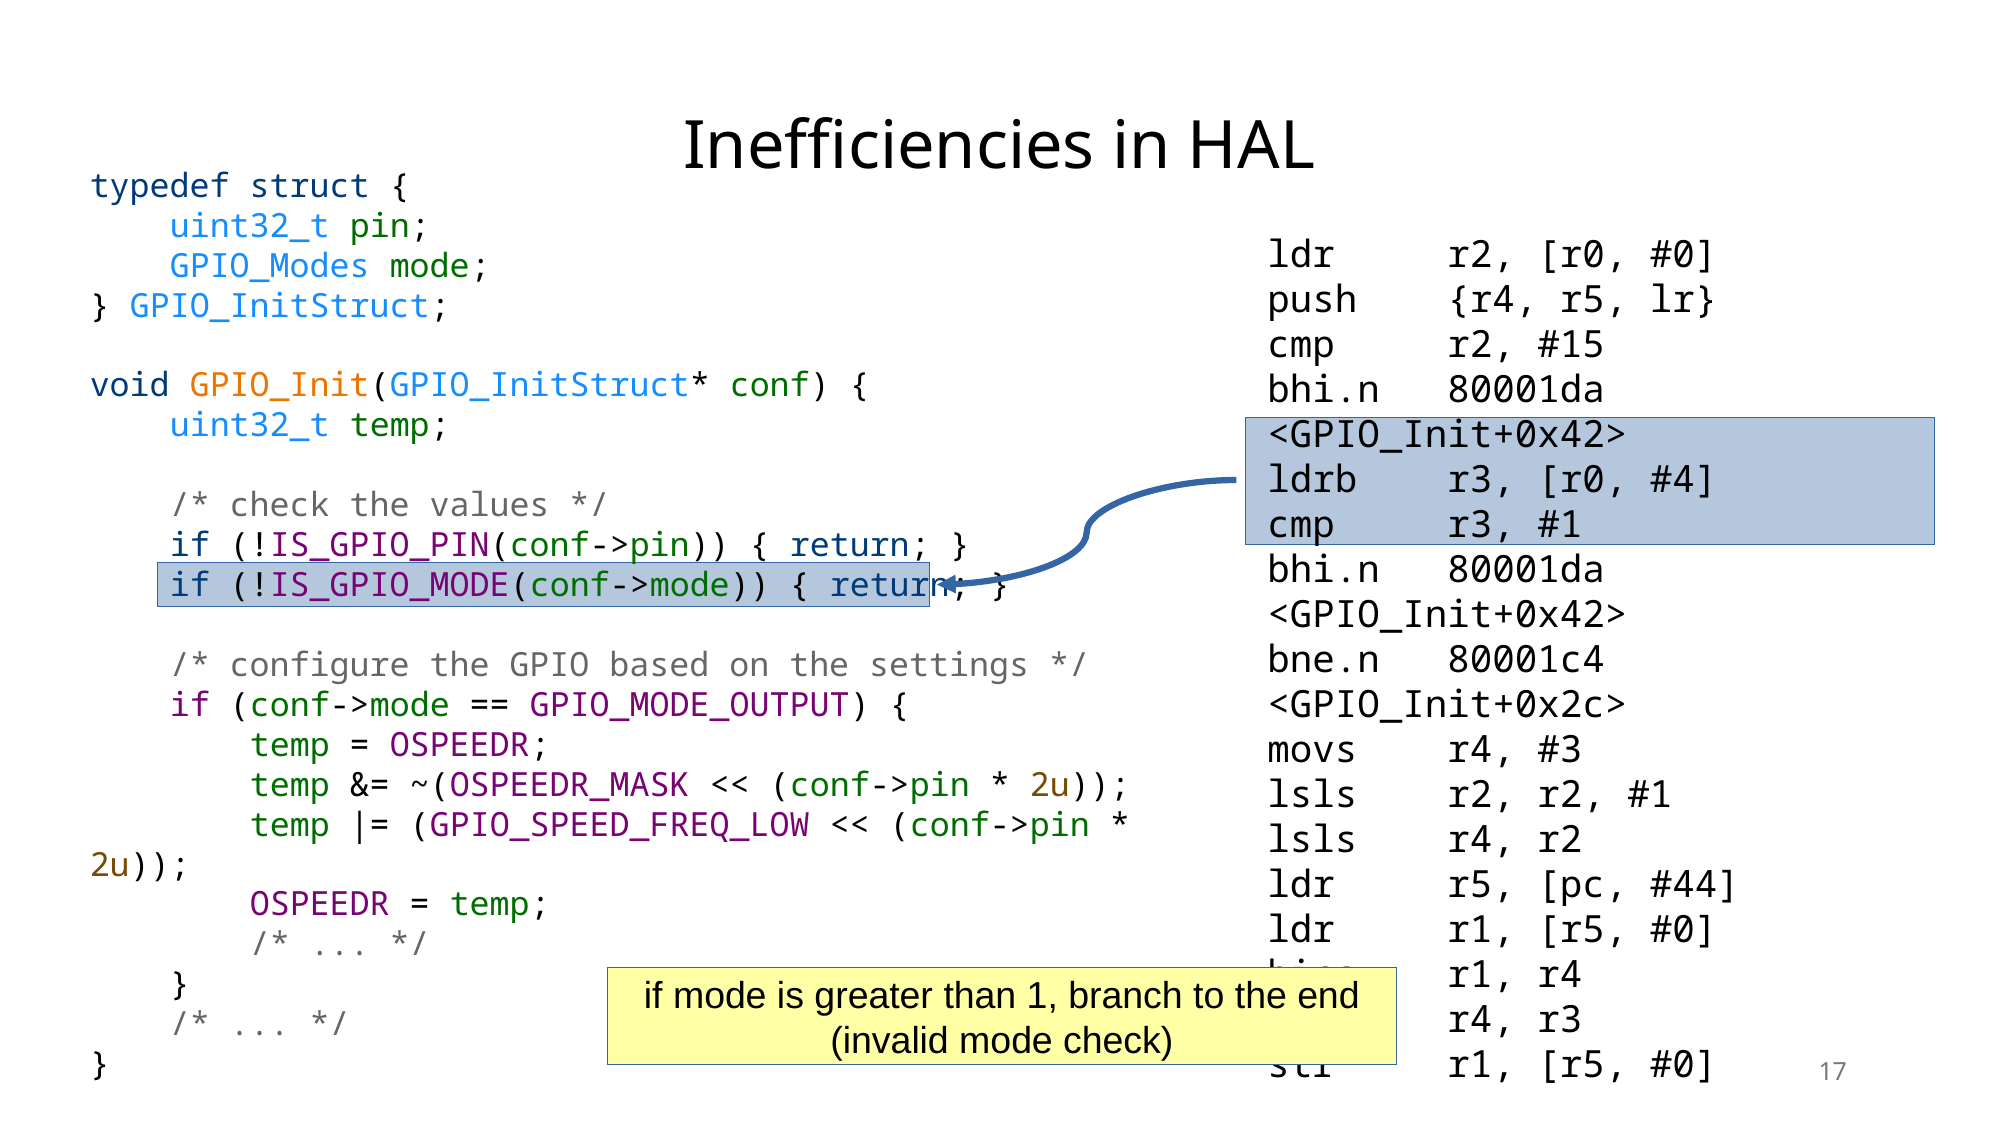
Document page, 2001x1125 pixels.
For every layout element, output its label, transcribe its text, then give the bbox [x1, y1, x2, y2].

text_box if mode is greater than 1, branch to the end (invalid mode check) [607, 967, 1397, 1065]
text_box ldr r2, [r0, #0] push {r4, r5, lr} cmp r2, #15 bhi.n 80001da <GPIO_Init+0x42> ldrb r3, [r0, #4] cmp r3, #1 bhi.n 80001da <GPIO_Init+0x42> bne.n 80001c4 <GPIO_Init+0x2c> movs r4, #3 lsls r2, r2, #1 lsls r4, r2 ldr r5, [pc, #44] ldr r1, [r5, #0] bics r1, r4 movs r4, r3 str r1, [r5, #0] [1252, 222, 1950, 448]
text_box [936, 479, 1237, 591]
text_box typedef struct { uint32_t pin; GPIO_Modes mode; } GPIO_InitStruct; void GPIO_Init(GPIO_InitStruct* conf) { uint32_t temp; /* check the values */ if (!IS_GPIO_PIN(conf->pin)) { return; } if (!IS_GPIO_MODE(conf->mode)) { return; } /* configure the GPIO based on the settings */ if (conf->mode == GPIO_MODE_OUTPUT) { temp = OSPEEDR; temp &= ~(OSPEEDR_MASK << (conf->pin * 2u)); temp |= (GPIO_SPEED_FREQ_LOW << (conf->pin * 2u)); OSPEEDR = temp; /* ... */ } /* ... */ } [75, 156, 1200, 1012]
text_box Inefficiencies in HAL [317, 103, 1683, 270]
slide_number 17 [1412, 1042, 1862, 1102]
text_box [1245, 417, 1935, 545]
